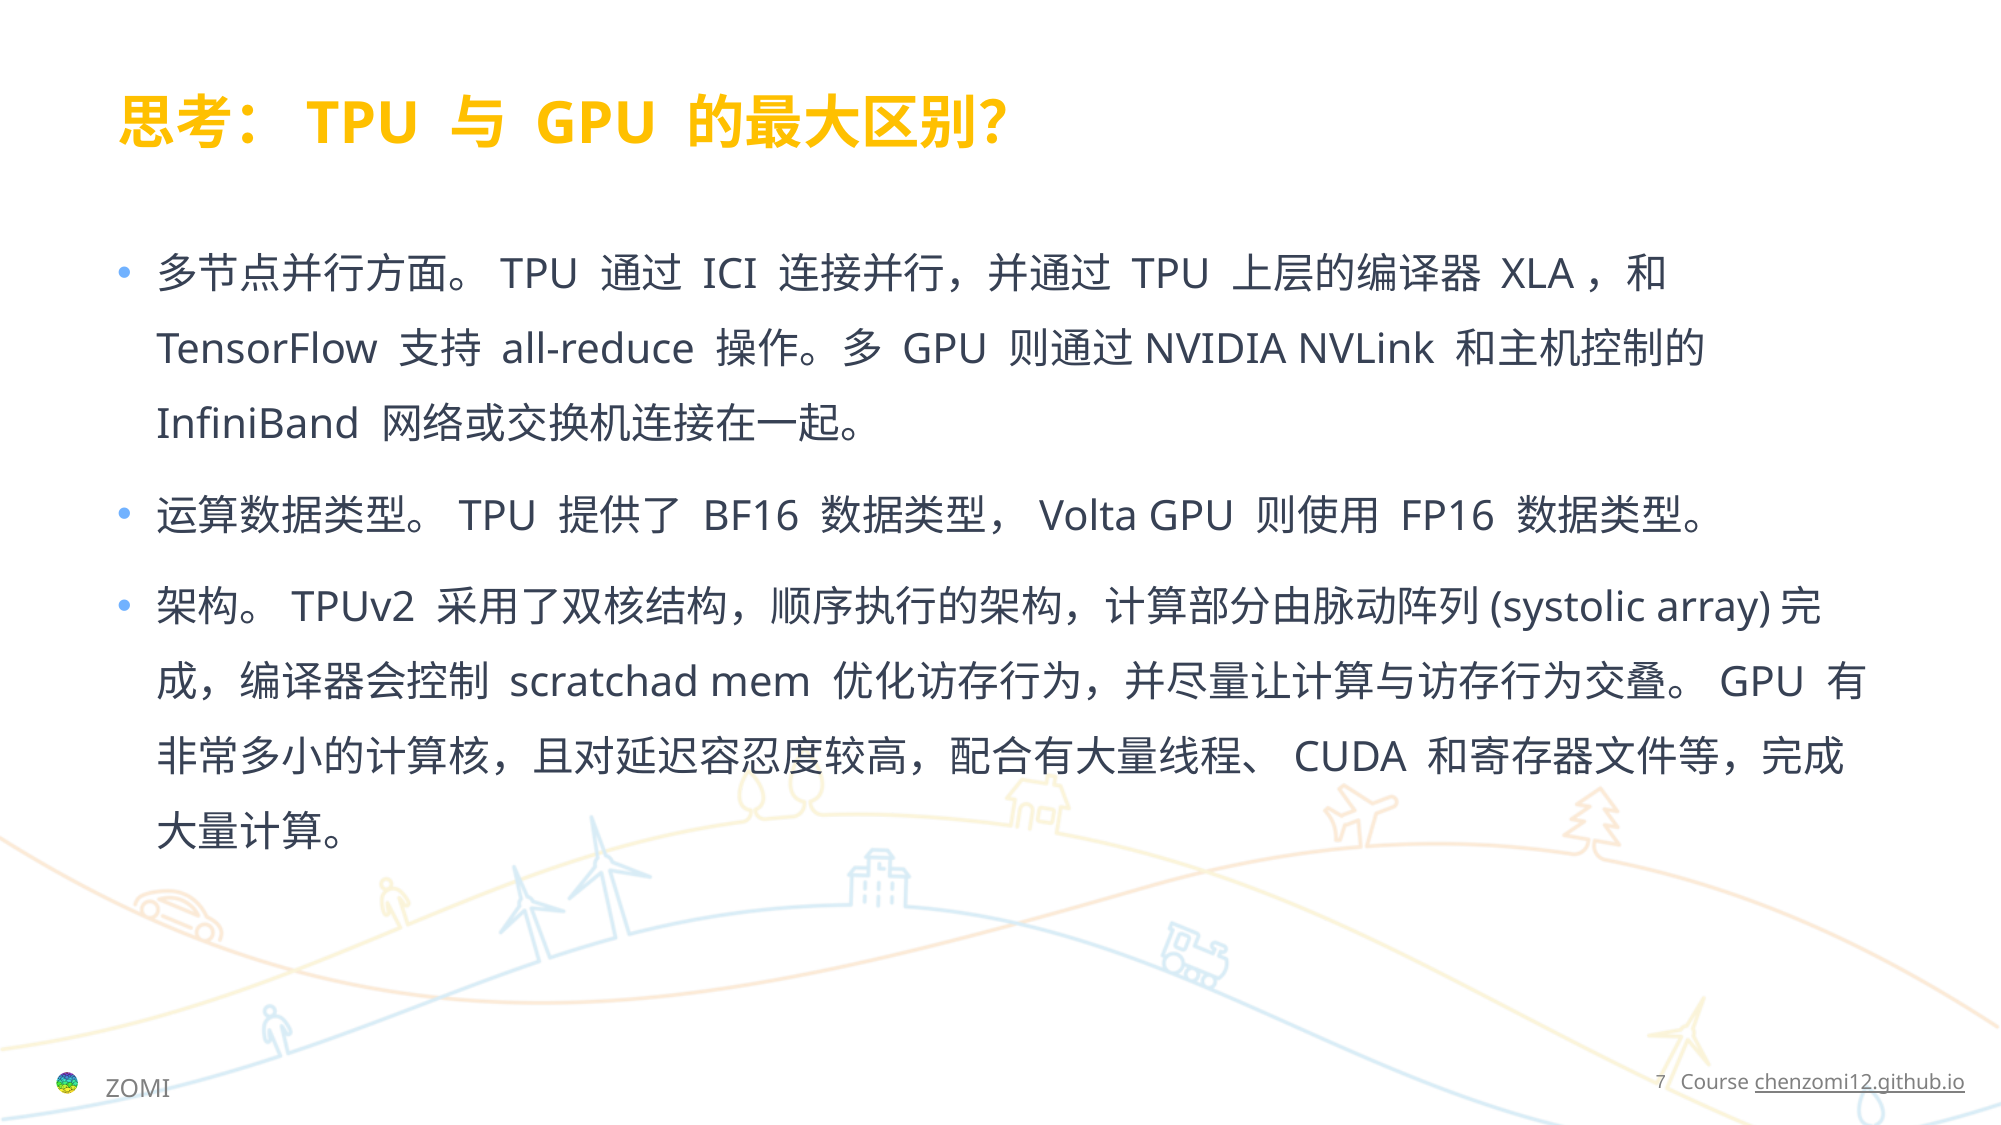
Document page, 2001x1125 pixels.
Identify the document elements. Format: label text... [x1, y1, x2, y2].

picture [57, 1073, 77, 1093]
title 思考：TPU 与 GPU 的最大区别？ [102, 78, 1900, 175]
list 多节点并行方面。TPU 通过 ICI 连接并行，并通过 TPU 上层的编译器 XLA，和 TensorFlow 支持 all-reduce 操作。多 GPU 则通过NVIDIA NVLink 和主机控制的 InfiniBand 网络或交换机连接在一起。 运算数据类型。TPU 提供了 BF16 数据类型，Volta GPU 则使用 FP16 数据类型。 架构。TPUv2 采用了双核结构，顺序执行的架构，计算部分由脉动阵列(systolic array)完成，编译器会控制 scratchad mem 优化访存行为，并尽量让计算与访存行为交叠。GPU 有非常多小的计算核，且对延迟容忍度较高，配合有大量线程、CUDA 和寄存器文件等，完成大量计算。 [102, 214, 1900, 1034]
